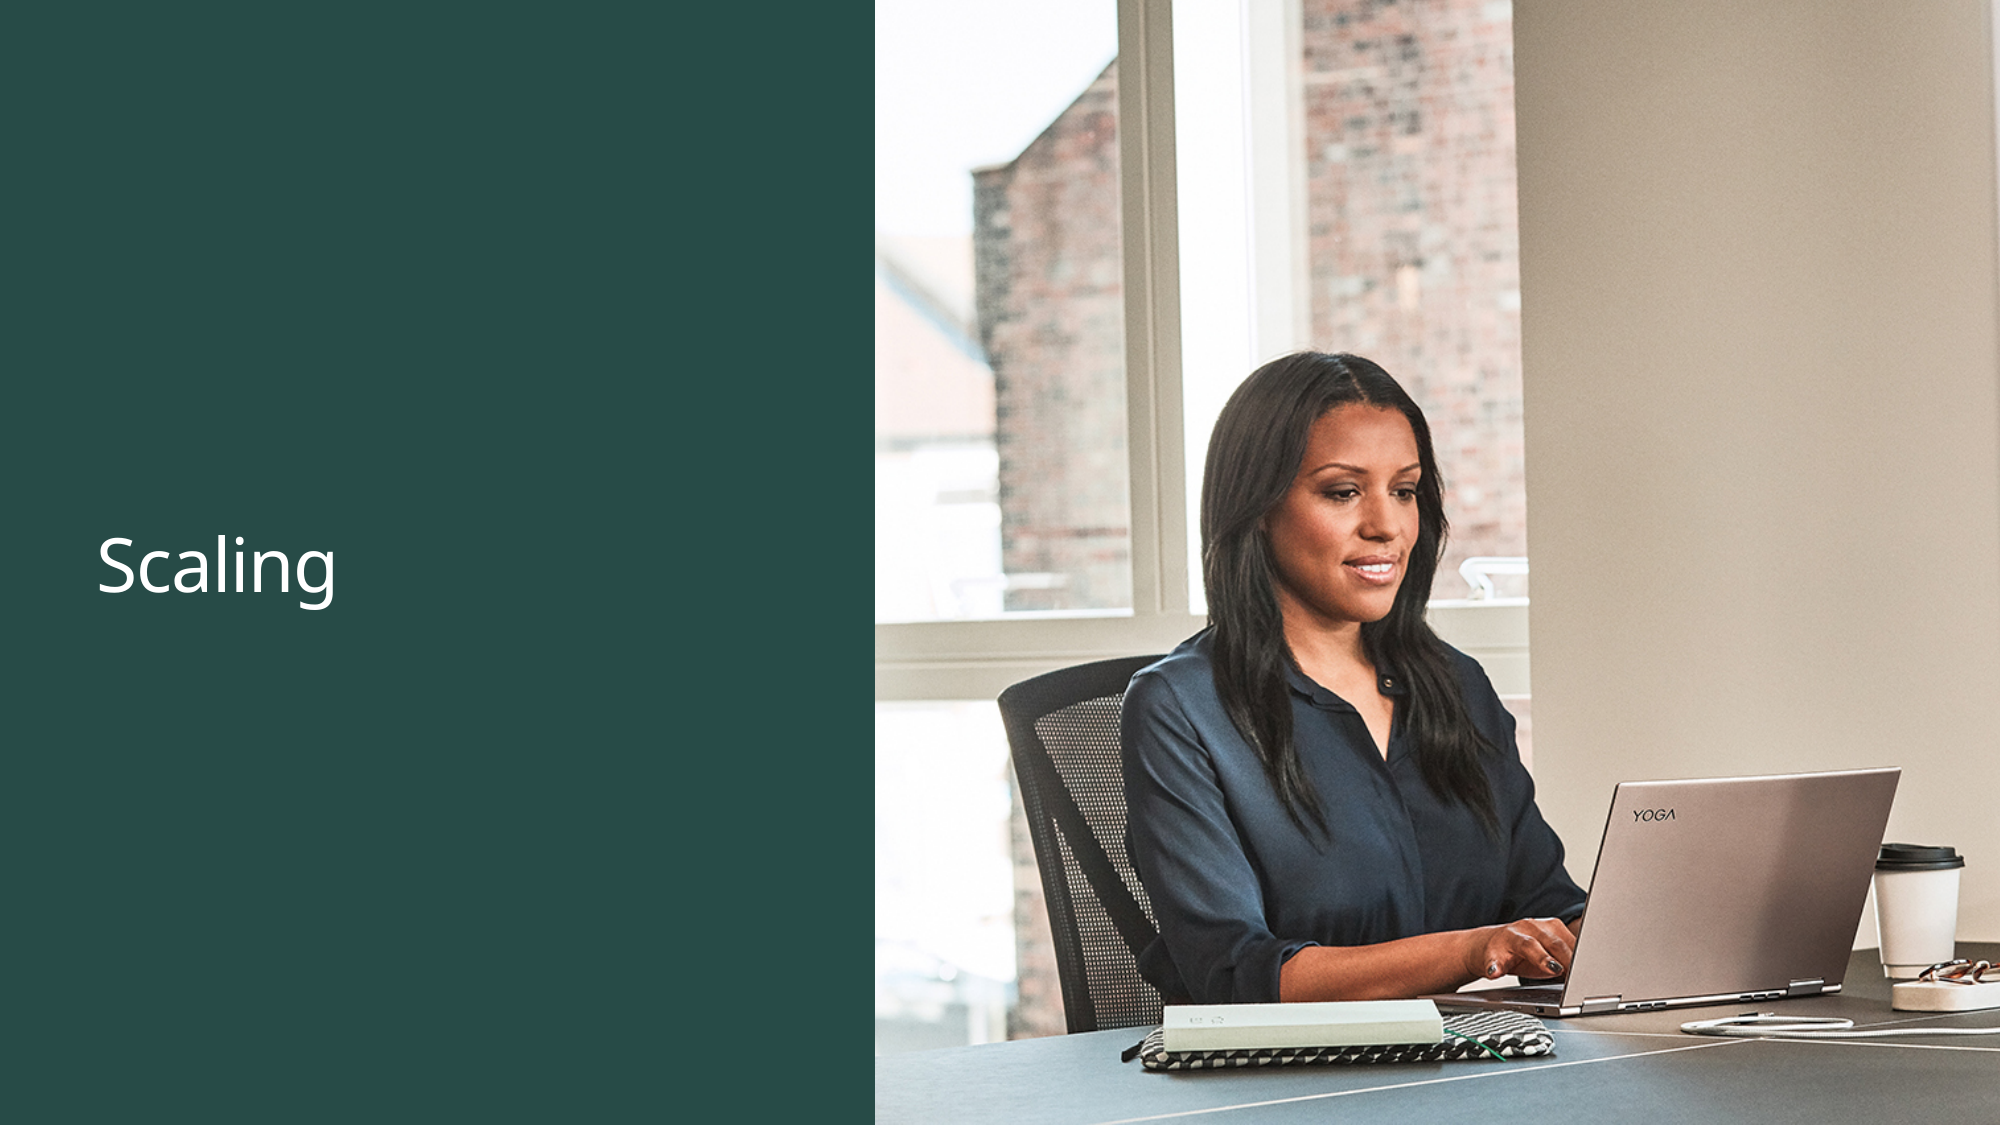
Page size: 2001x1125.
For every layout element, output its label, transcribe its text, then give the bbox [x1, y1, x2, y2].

title Scaling [96, 516, 779, 608]
picture [875, 0, 2000, 1125]
